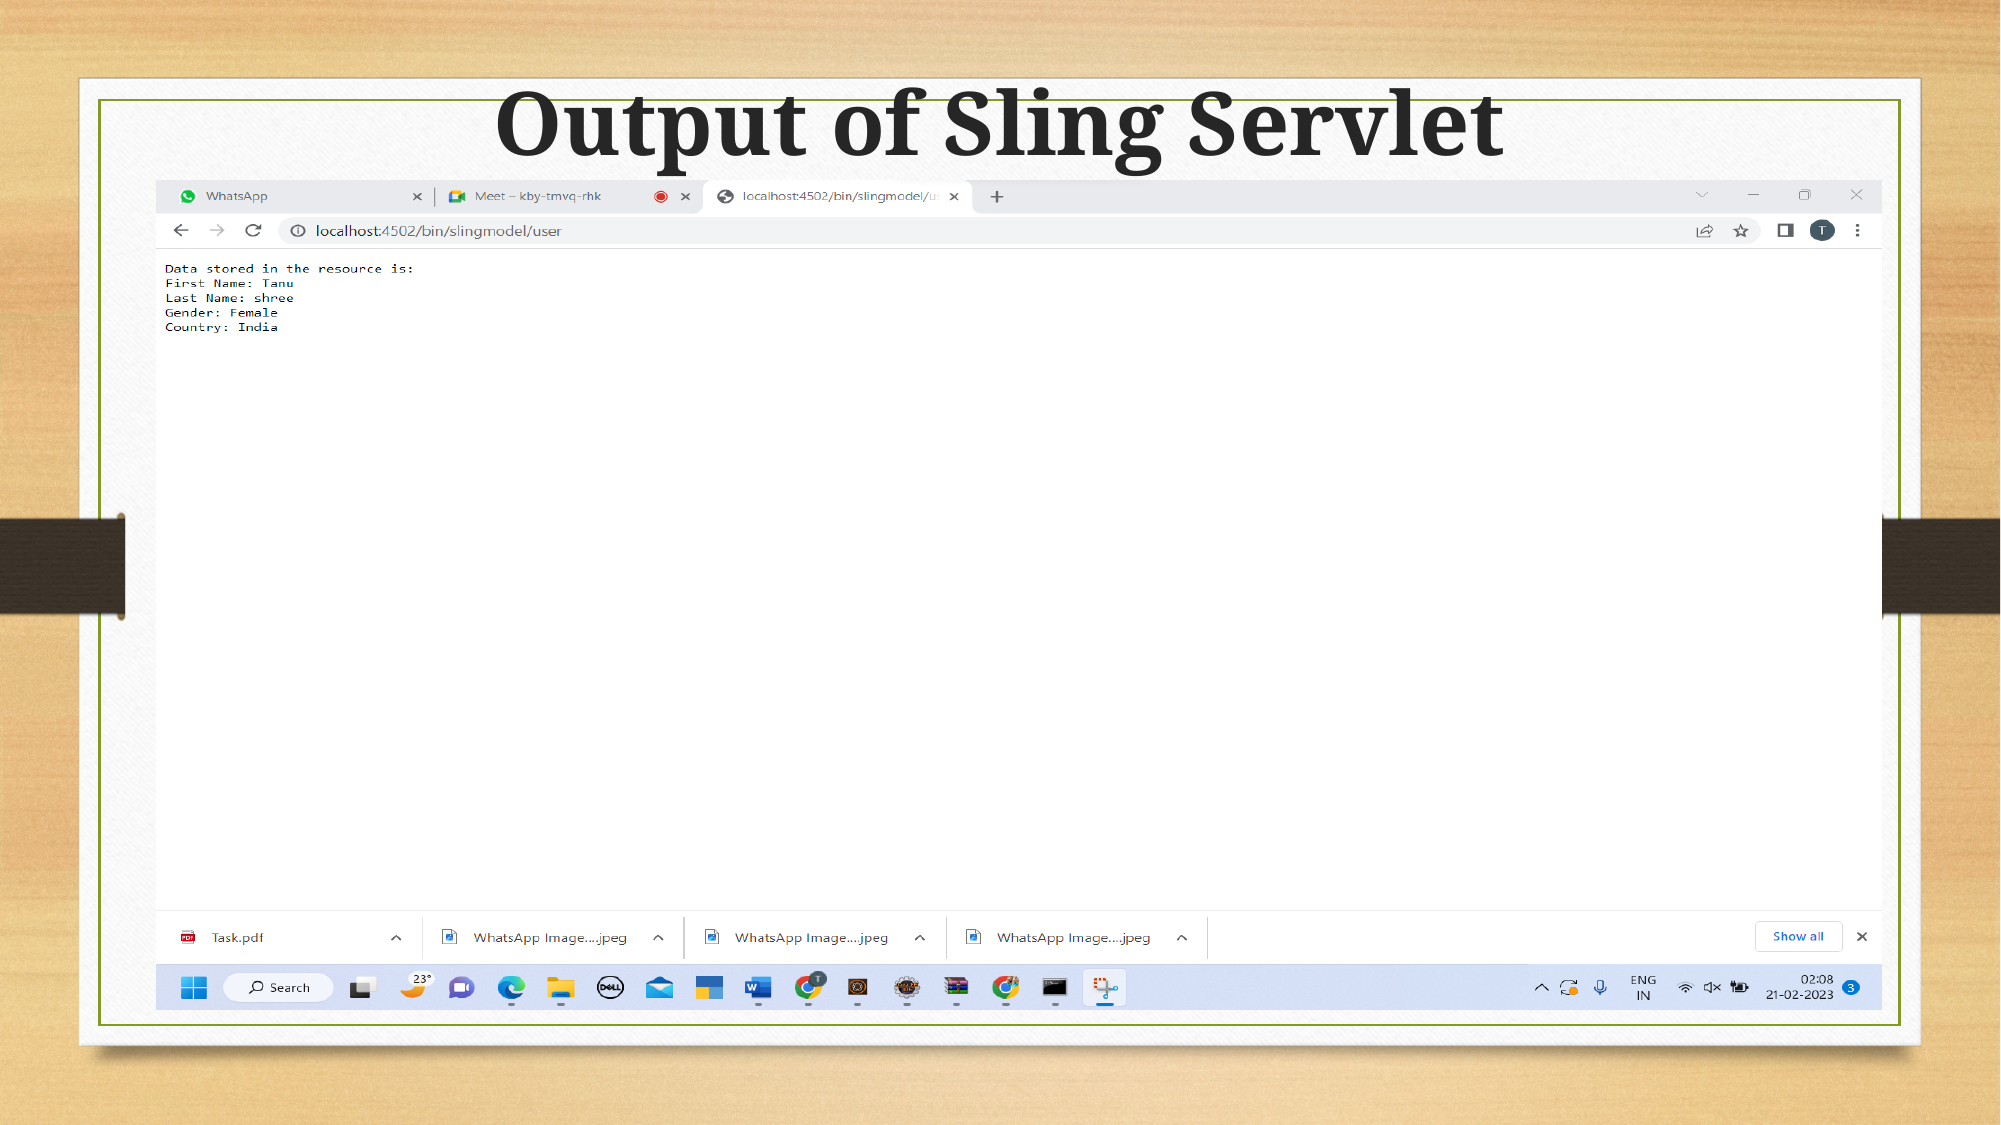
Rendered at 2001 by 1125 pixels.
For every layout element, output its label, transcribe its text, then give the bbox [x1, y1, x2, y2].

picture [0, 0, 2001, 1125]
title Output of Sling Servlet [137, 59, 1863, 181]
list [155, 180, 1882, 1010]
